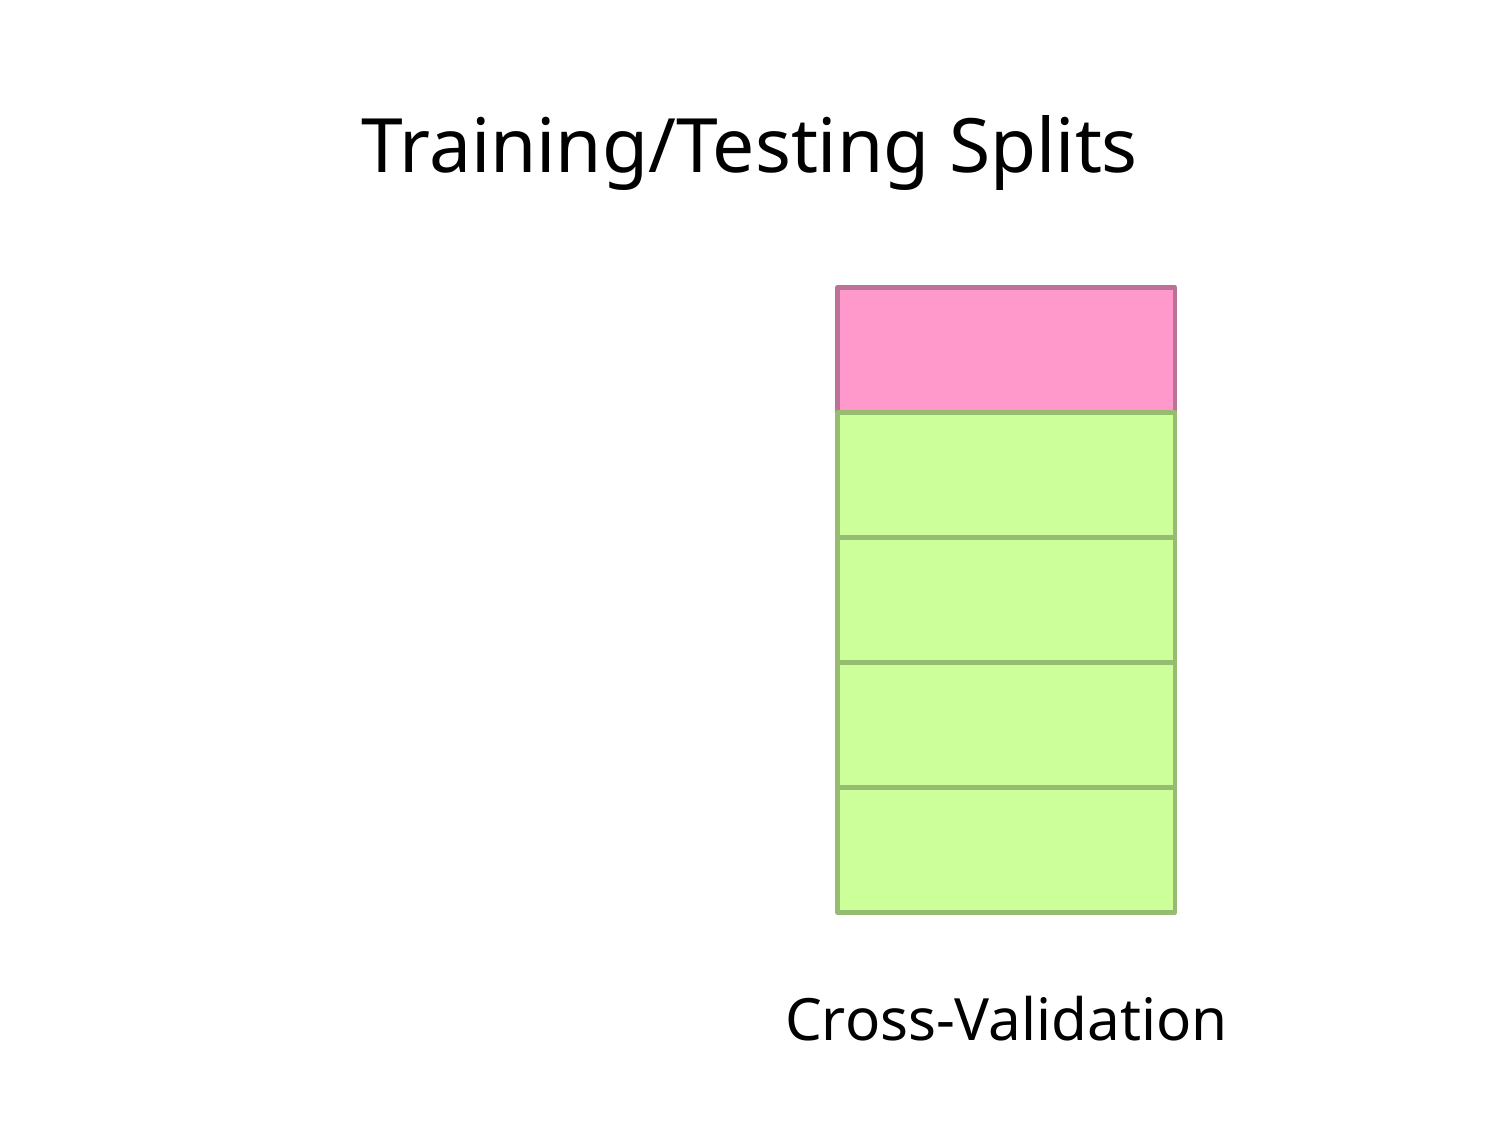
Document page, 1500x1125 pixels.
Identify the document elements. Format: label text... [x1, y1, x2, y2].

text_box Cross-Validation [762, 975, 1250, 1060]
text_box [835, 660, 1177, 785]
text_box [835, 785, 1177, 915]
text_box [835, 535, 1177, 660]
text_box [835, 410, 1177, 535]
text_box [835, 285, 1177, 410]
text_box Training/Testing Splits [0, 90, 1500, 203]
